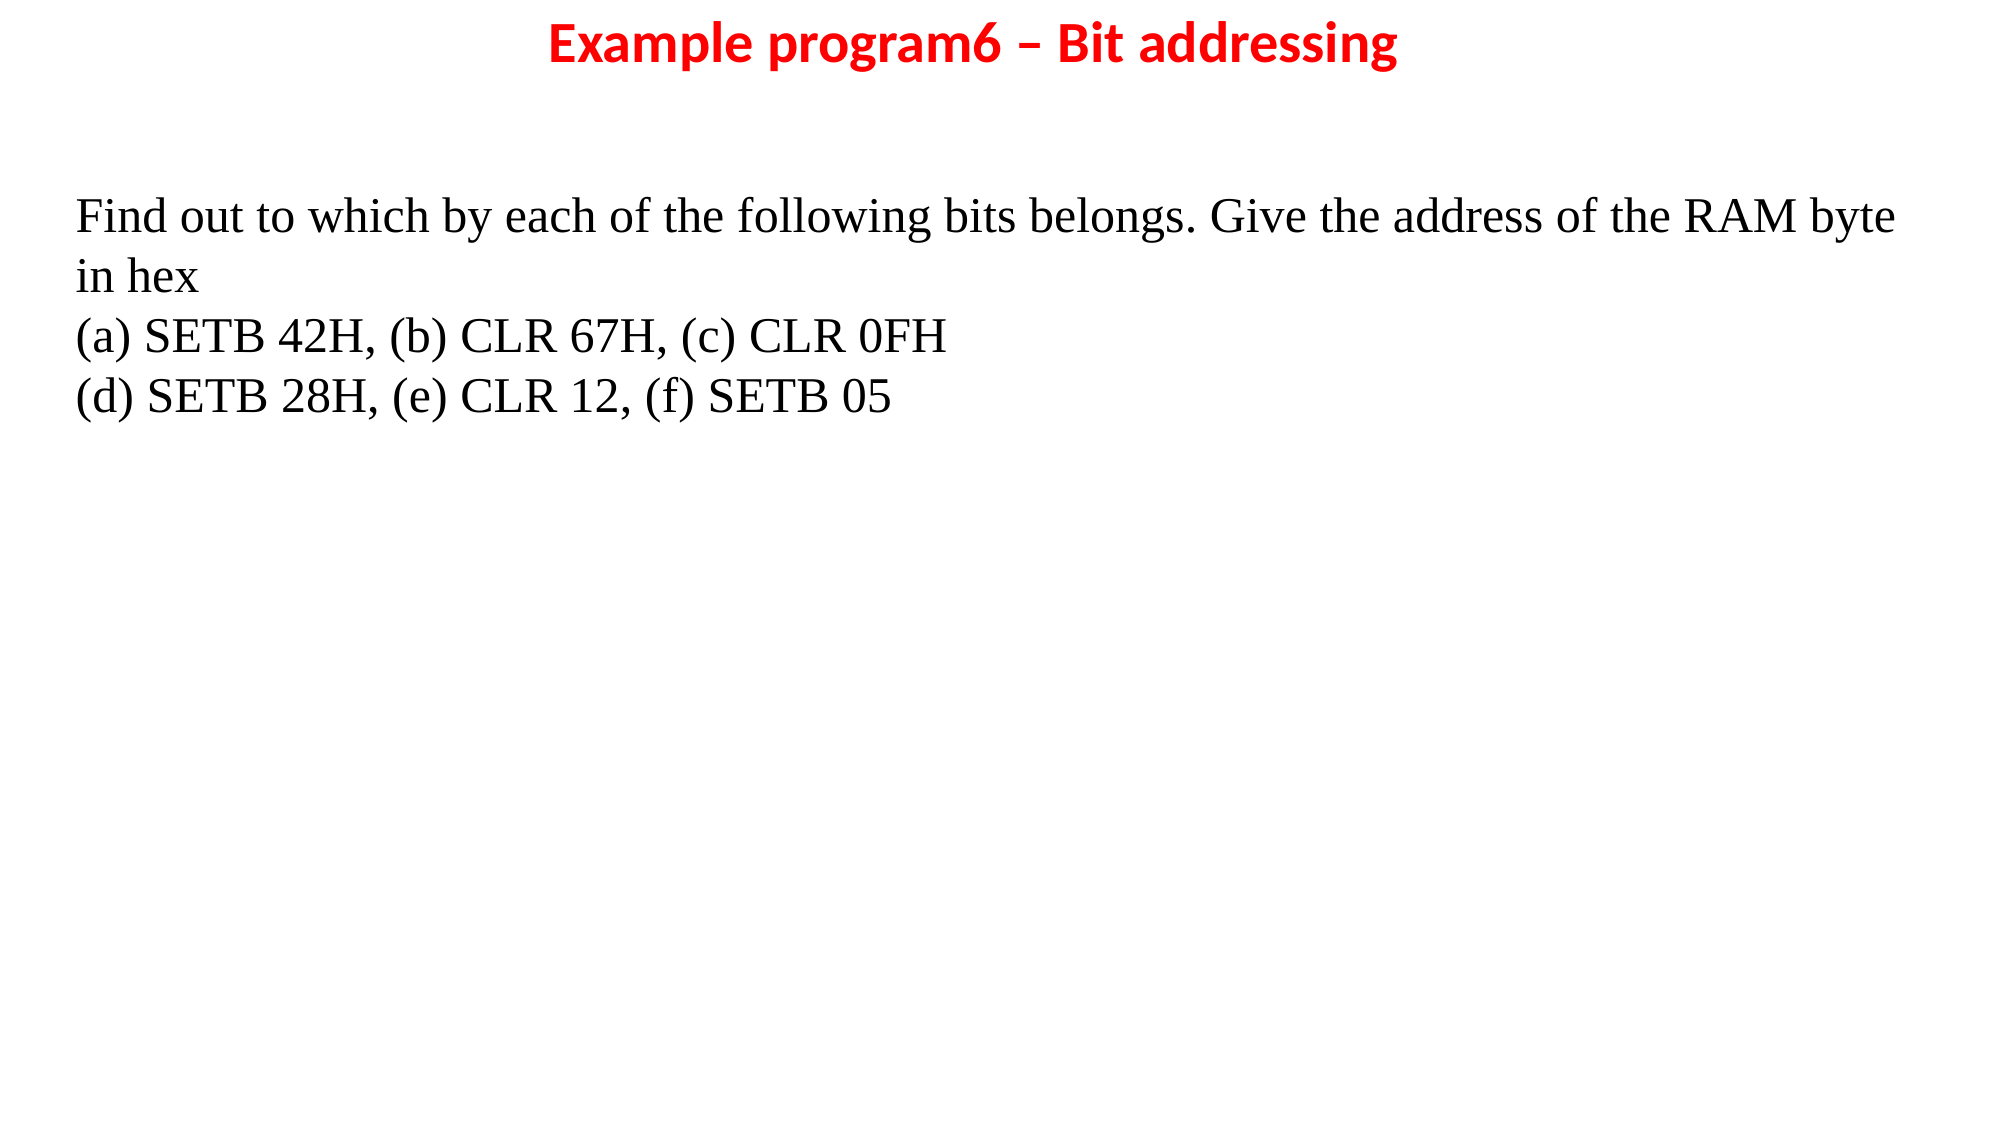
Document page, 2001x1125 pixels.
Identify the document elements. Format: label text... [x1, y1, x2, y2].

text_box Find out to which by each of the following bits belongs. Give the address of the RAM byte in hex (a) SETB 42H, (b) CLR 67H, (c) CLR 0FH (d) SETB 28H, (e) CLR 12, (f) SETB 05 [60, 174, 1963, 490]
title Example program6 – Bit addressing [287, 4, 1660, 75]
